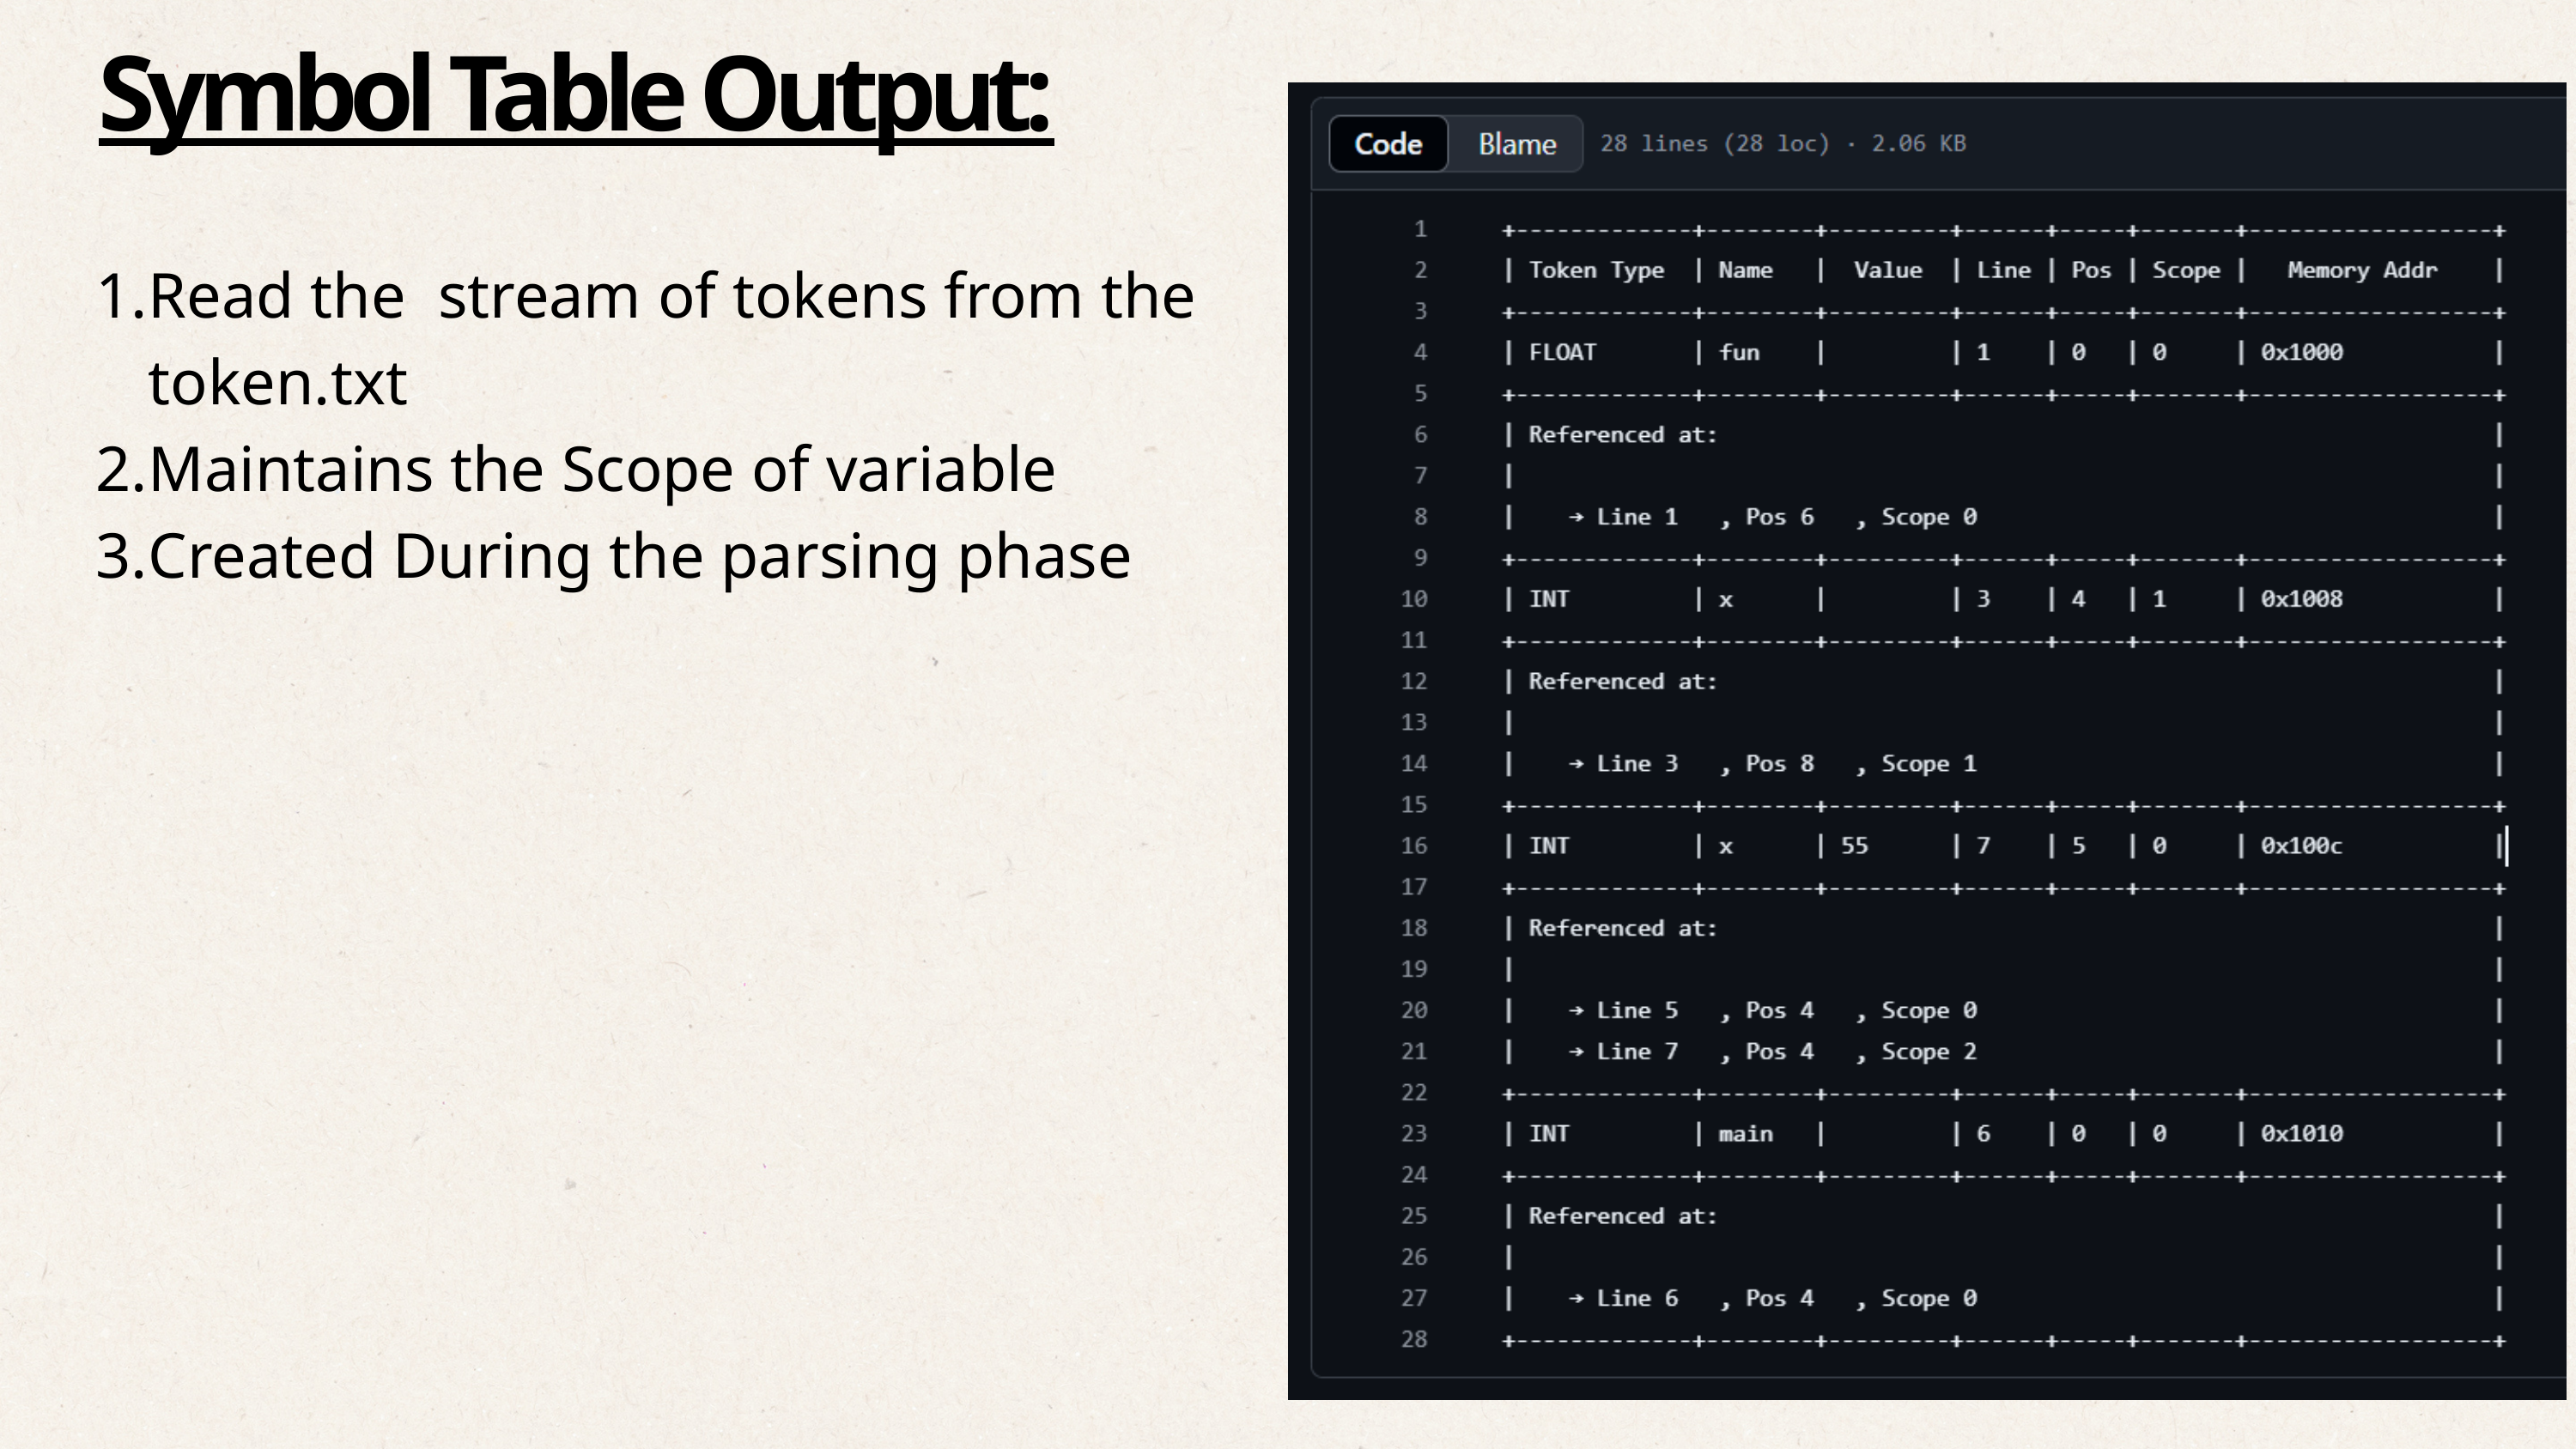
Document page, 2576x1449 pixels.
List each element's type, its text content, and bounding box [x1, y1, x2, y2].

text_box Symbol Table Output: [43, 5, 1110, 152]
text_box [0, 0, 2576, 1449]
text_box [1288, 82, 2567, 1400]
text_box Read the stream of tokens from the token.txt Maintains the Scope of variable Created During the parsing phase [43, 243, 1220, 591]
